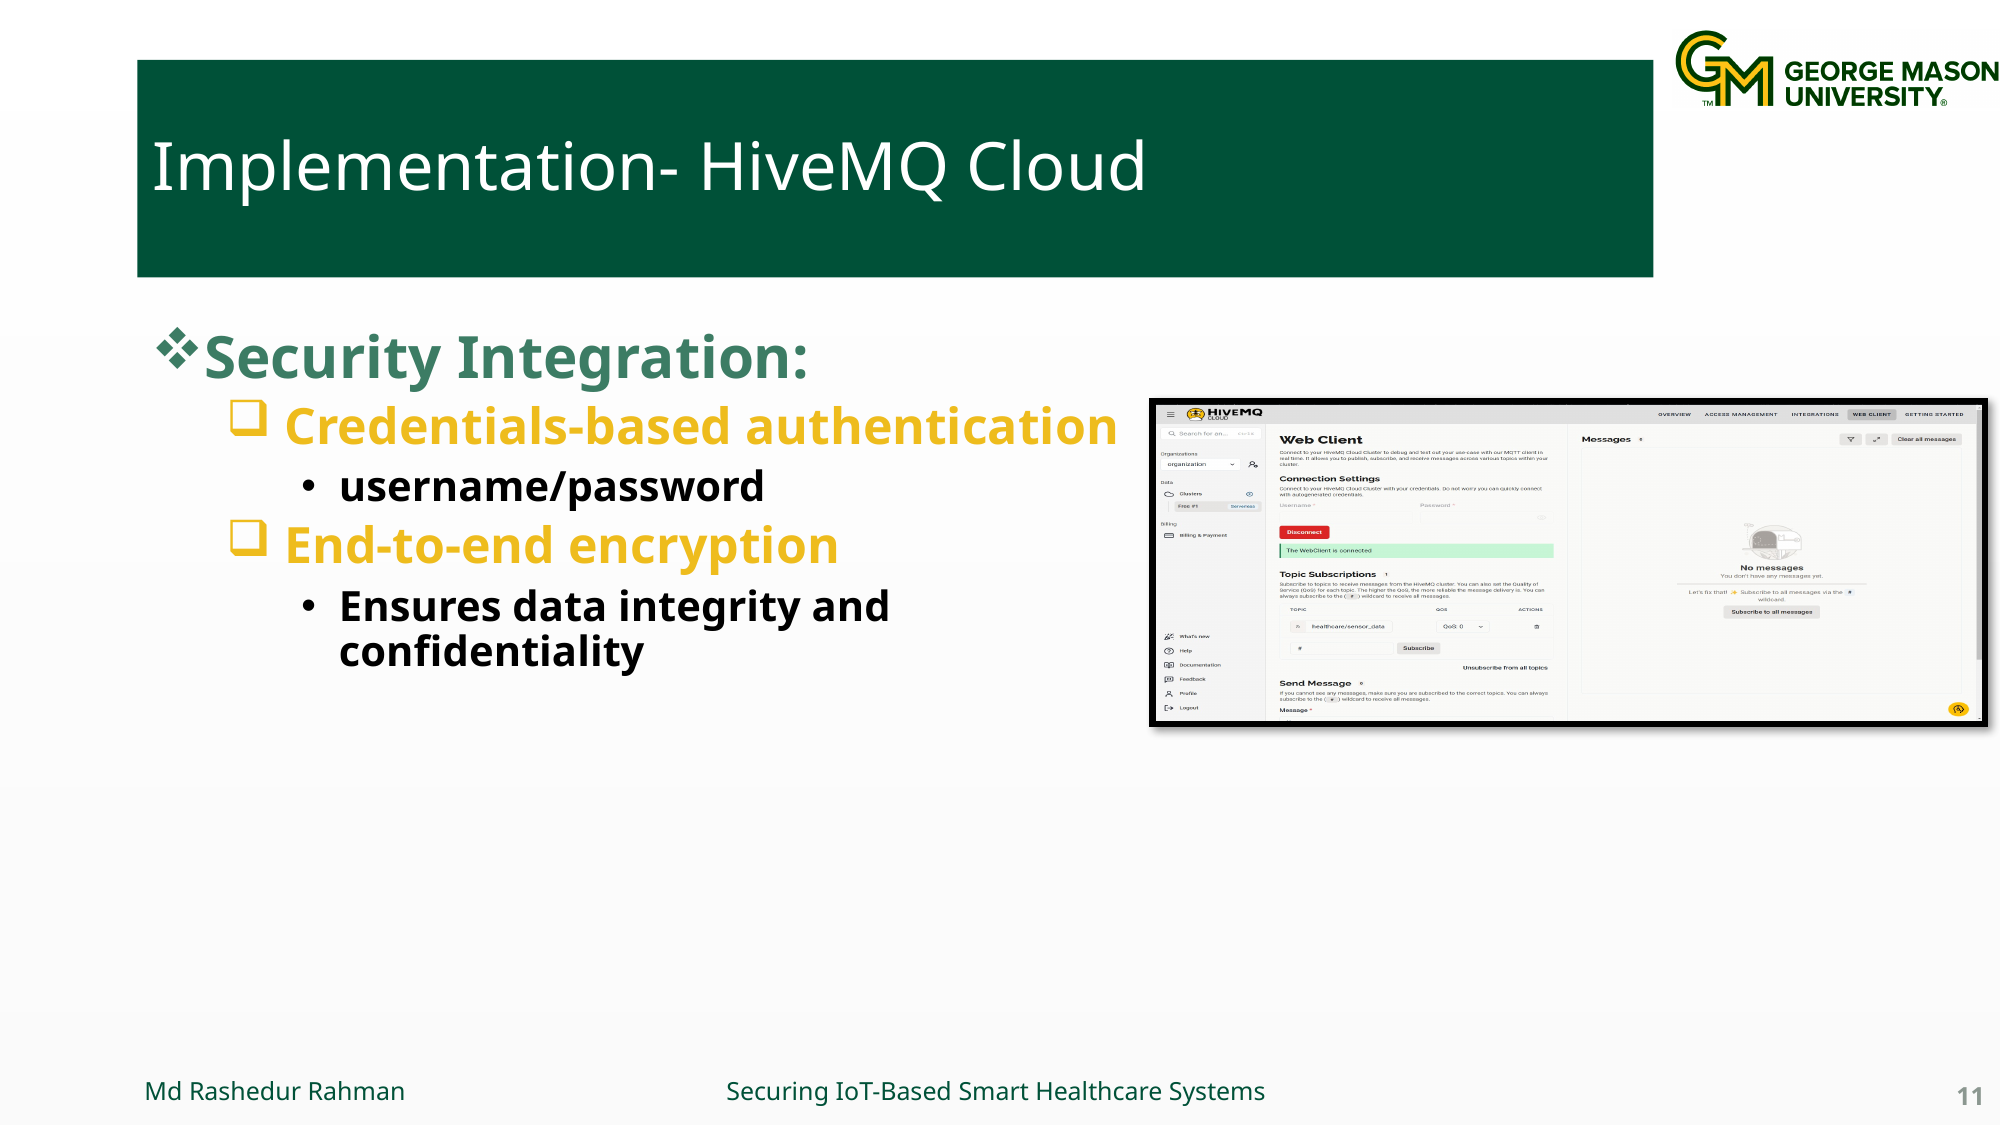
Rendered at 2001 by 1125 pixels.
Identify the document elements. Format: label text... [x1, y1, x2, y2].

picture [1155, 404, 1983, 721]
picture [1672, 29, 2000, 108]
title Implementation- HiveMQ Cloud [137, 59, 1654, 278]
slide_number 11 [1916, 1065, 2000, 1125]
list Security Integration: Credentials-based authentication username/password End-to-end encryption Ensures data integrity and confidentiality [136, 320, 1156, 1034]
